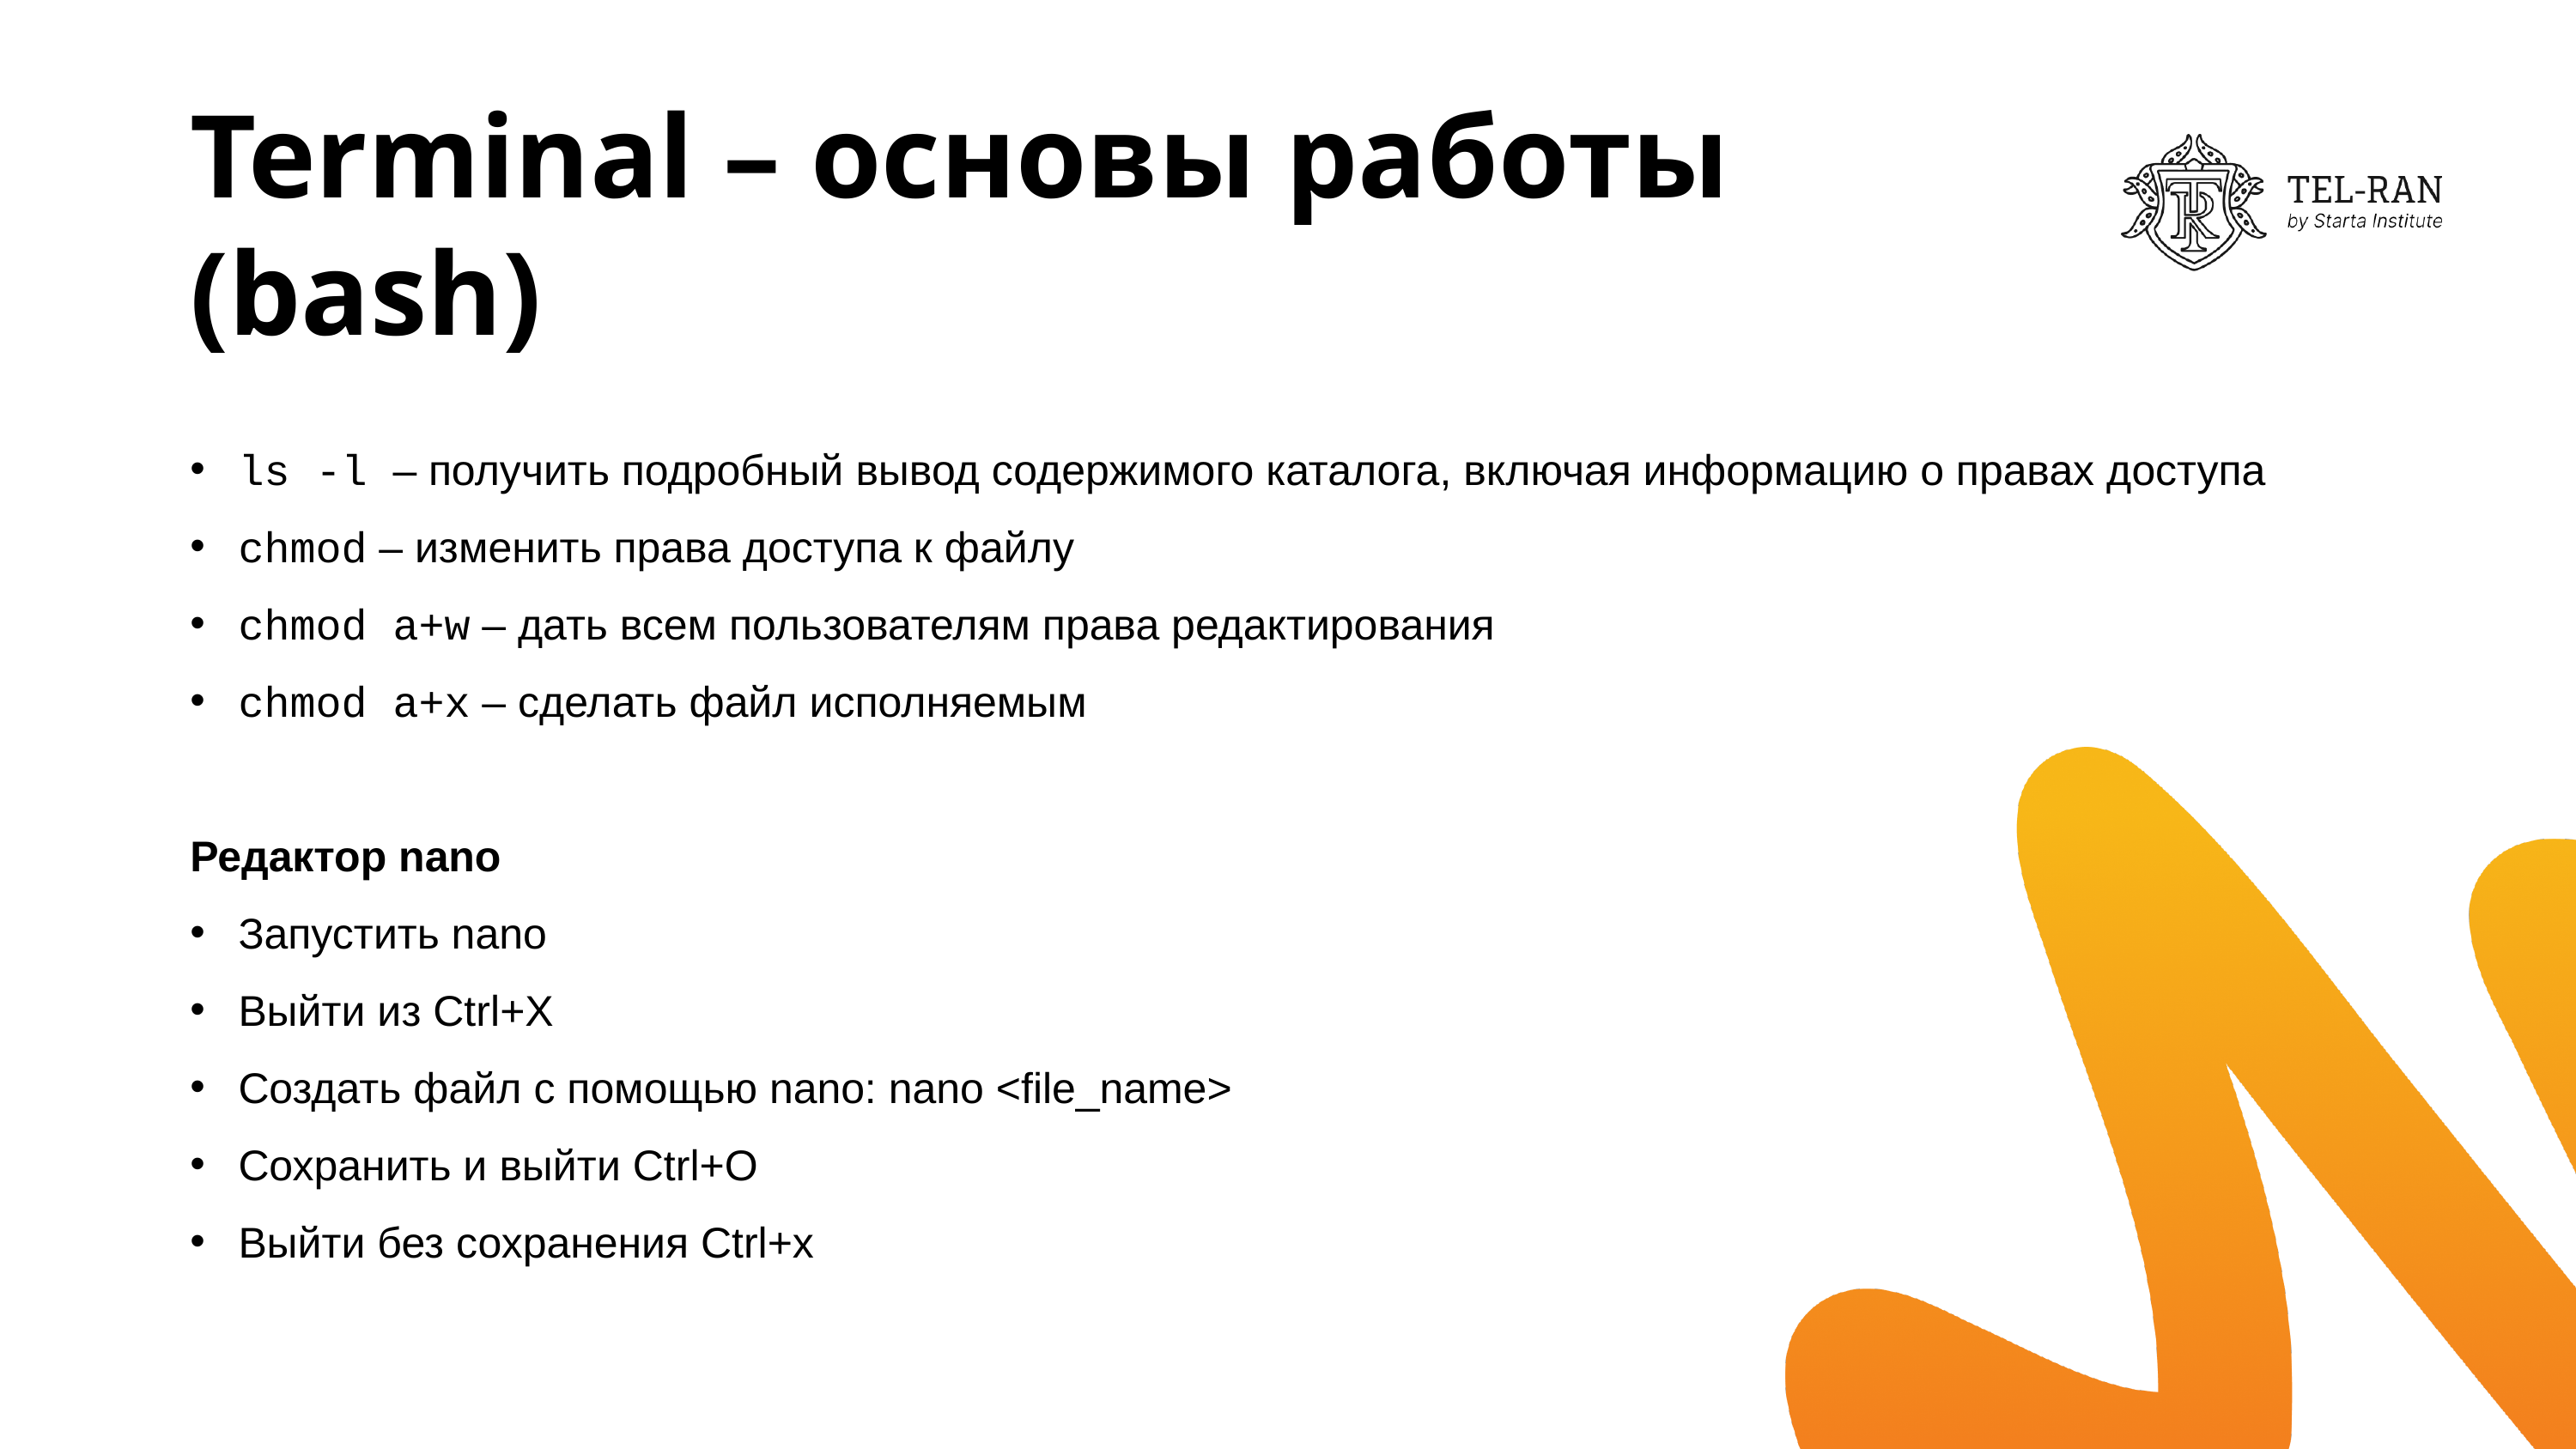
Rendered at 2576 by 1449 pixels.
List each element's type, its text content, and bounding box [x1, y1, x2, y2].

picture [1620, 747, 2576, 1449]
picture [2121, 134, 2442, 271]
title Terminal – основы работы (bash) [177, 76, 2107, 358]
text_box ls -l – получить подробный вывод содержимого каталога, включая информацию о правах доступа chmod – изменить права доступа к файлу chmod a+w – дать всем пользователям права редактирования chmod a+x – сделать файл исполняемым Редактор nano Запустить nano Выйти из Ctrl+X Создать файл с помощью nano: nano <file_name> Сохранить и выйти Ctrl+O Выйти без сохранения Ctrl+x [177, 410, 2545, 1274]
